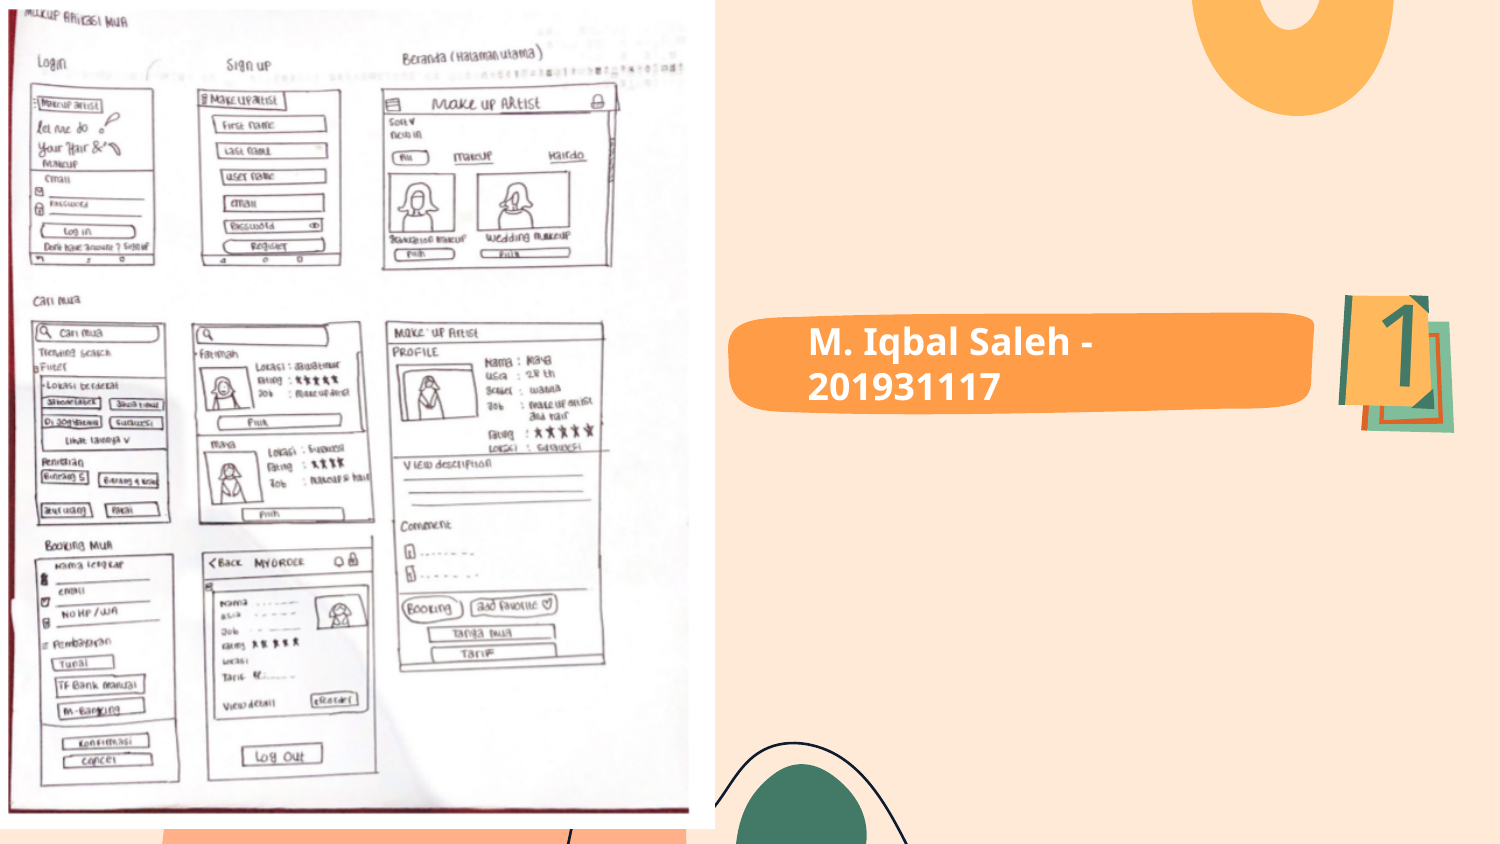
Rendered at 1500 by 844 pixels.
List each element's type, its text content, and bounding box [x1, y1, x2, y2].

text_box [1340, 294, 1458, 433]
subtitle M. Iqbal Saleh - 201931117 [792, 324, 1277, 403]
text_box [728, 312, 1315, 415]
picture [0, 0, 715, 830]
